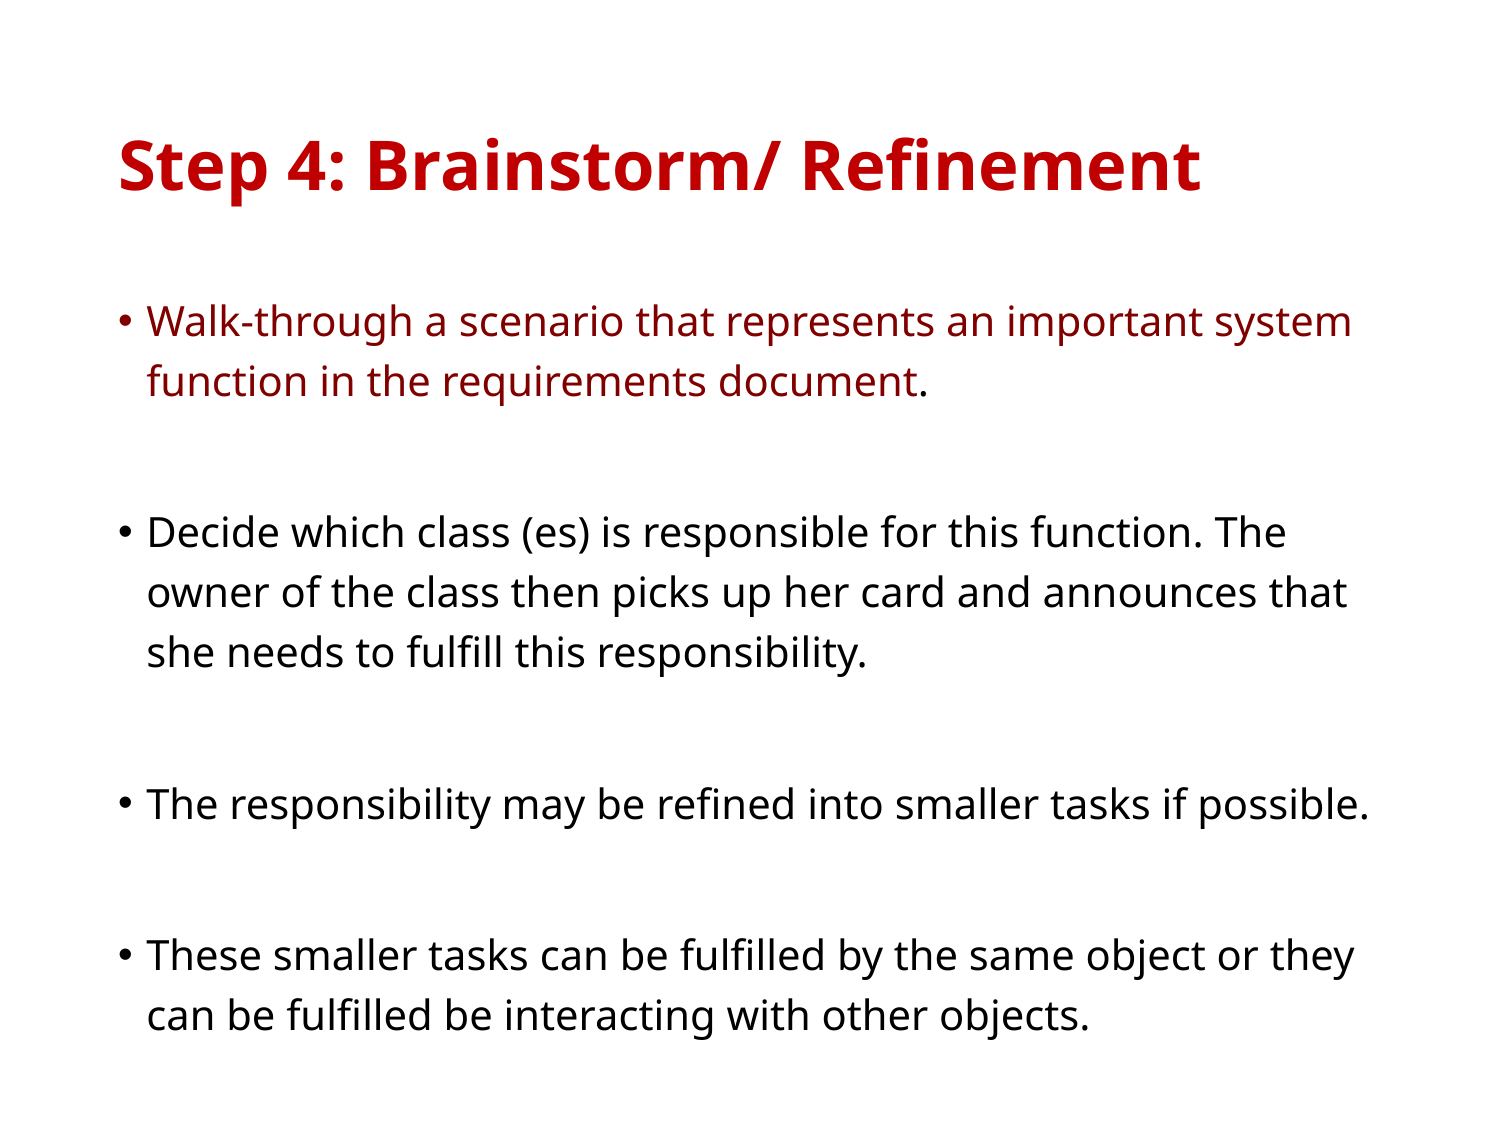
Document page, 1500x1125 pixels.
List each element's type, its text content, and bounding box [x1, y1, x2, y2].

list Walk-through a scenario that represents an important system function in the requirements document. Decide which class (es) is responsible for this function. The owner of the class then picks up her card and announces that she needs to fulfill this responsibility. The responsibility may be refined into smaller tasks if possible. These smaller tasks can be fulfilled by the same object or they can be fulfilled be interacting with other objects. If no appropriate class (to fulfill this responsibility) exists, you may need to make a class. [103, 277, 1397, 1108]
title Step 4: Brainstorm/ Refinement [103, 59, 1397, 277]
